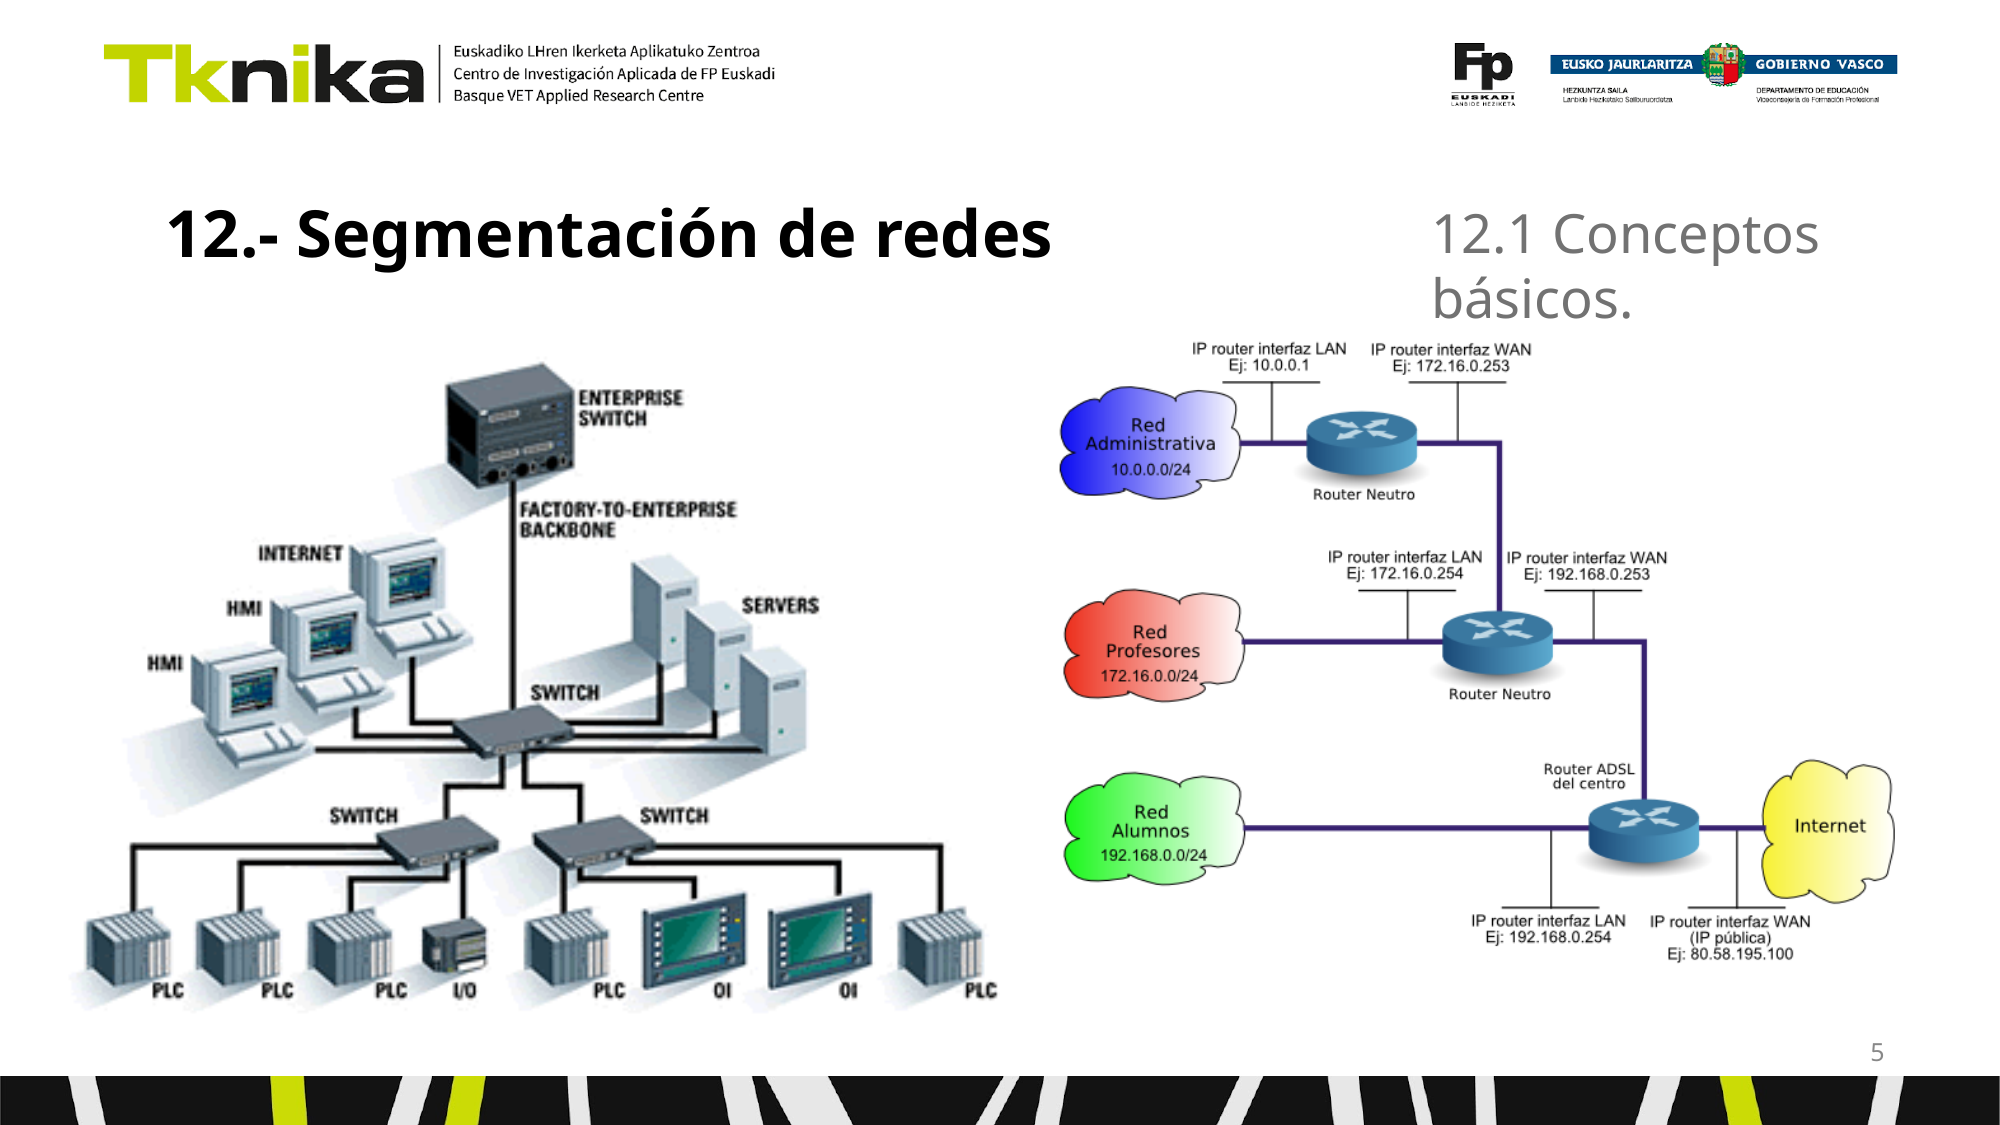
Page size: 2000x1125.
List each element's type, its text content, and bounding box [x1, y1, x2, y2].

picture [52, 354, 1001, 1024]
picture [1055, 333, 1900, 969]
text_box 12.1 Conceptos básicos. [1341, 184, 2000, 345]
picture [102, 42, 1898, 106]
picture [0, 1076, 2000, 1125]
slide_number ‹#› [1433, 1023, 1900, 1084]
title 12.- Segmentación de redes [130, 184, 1089, 279]
